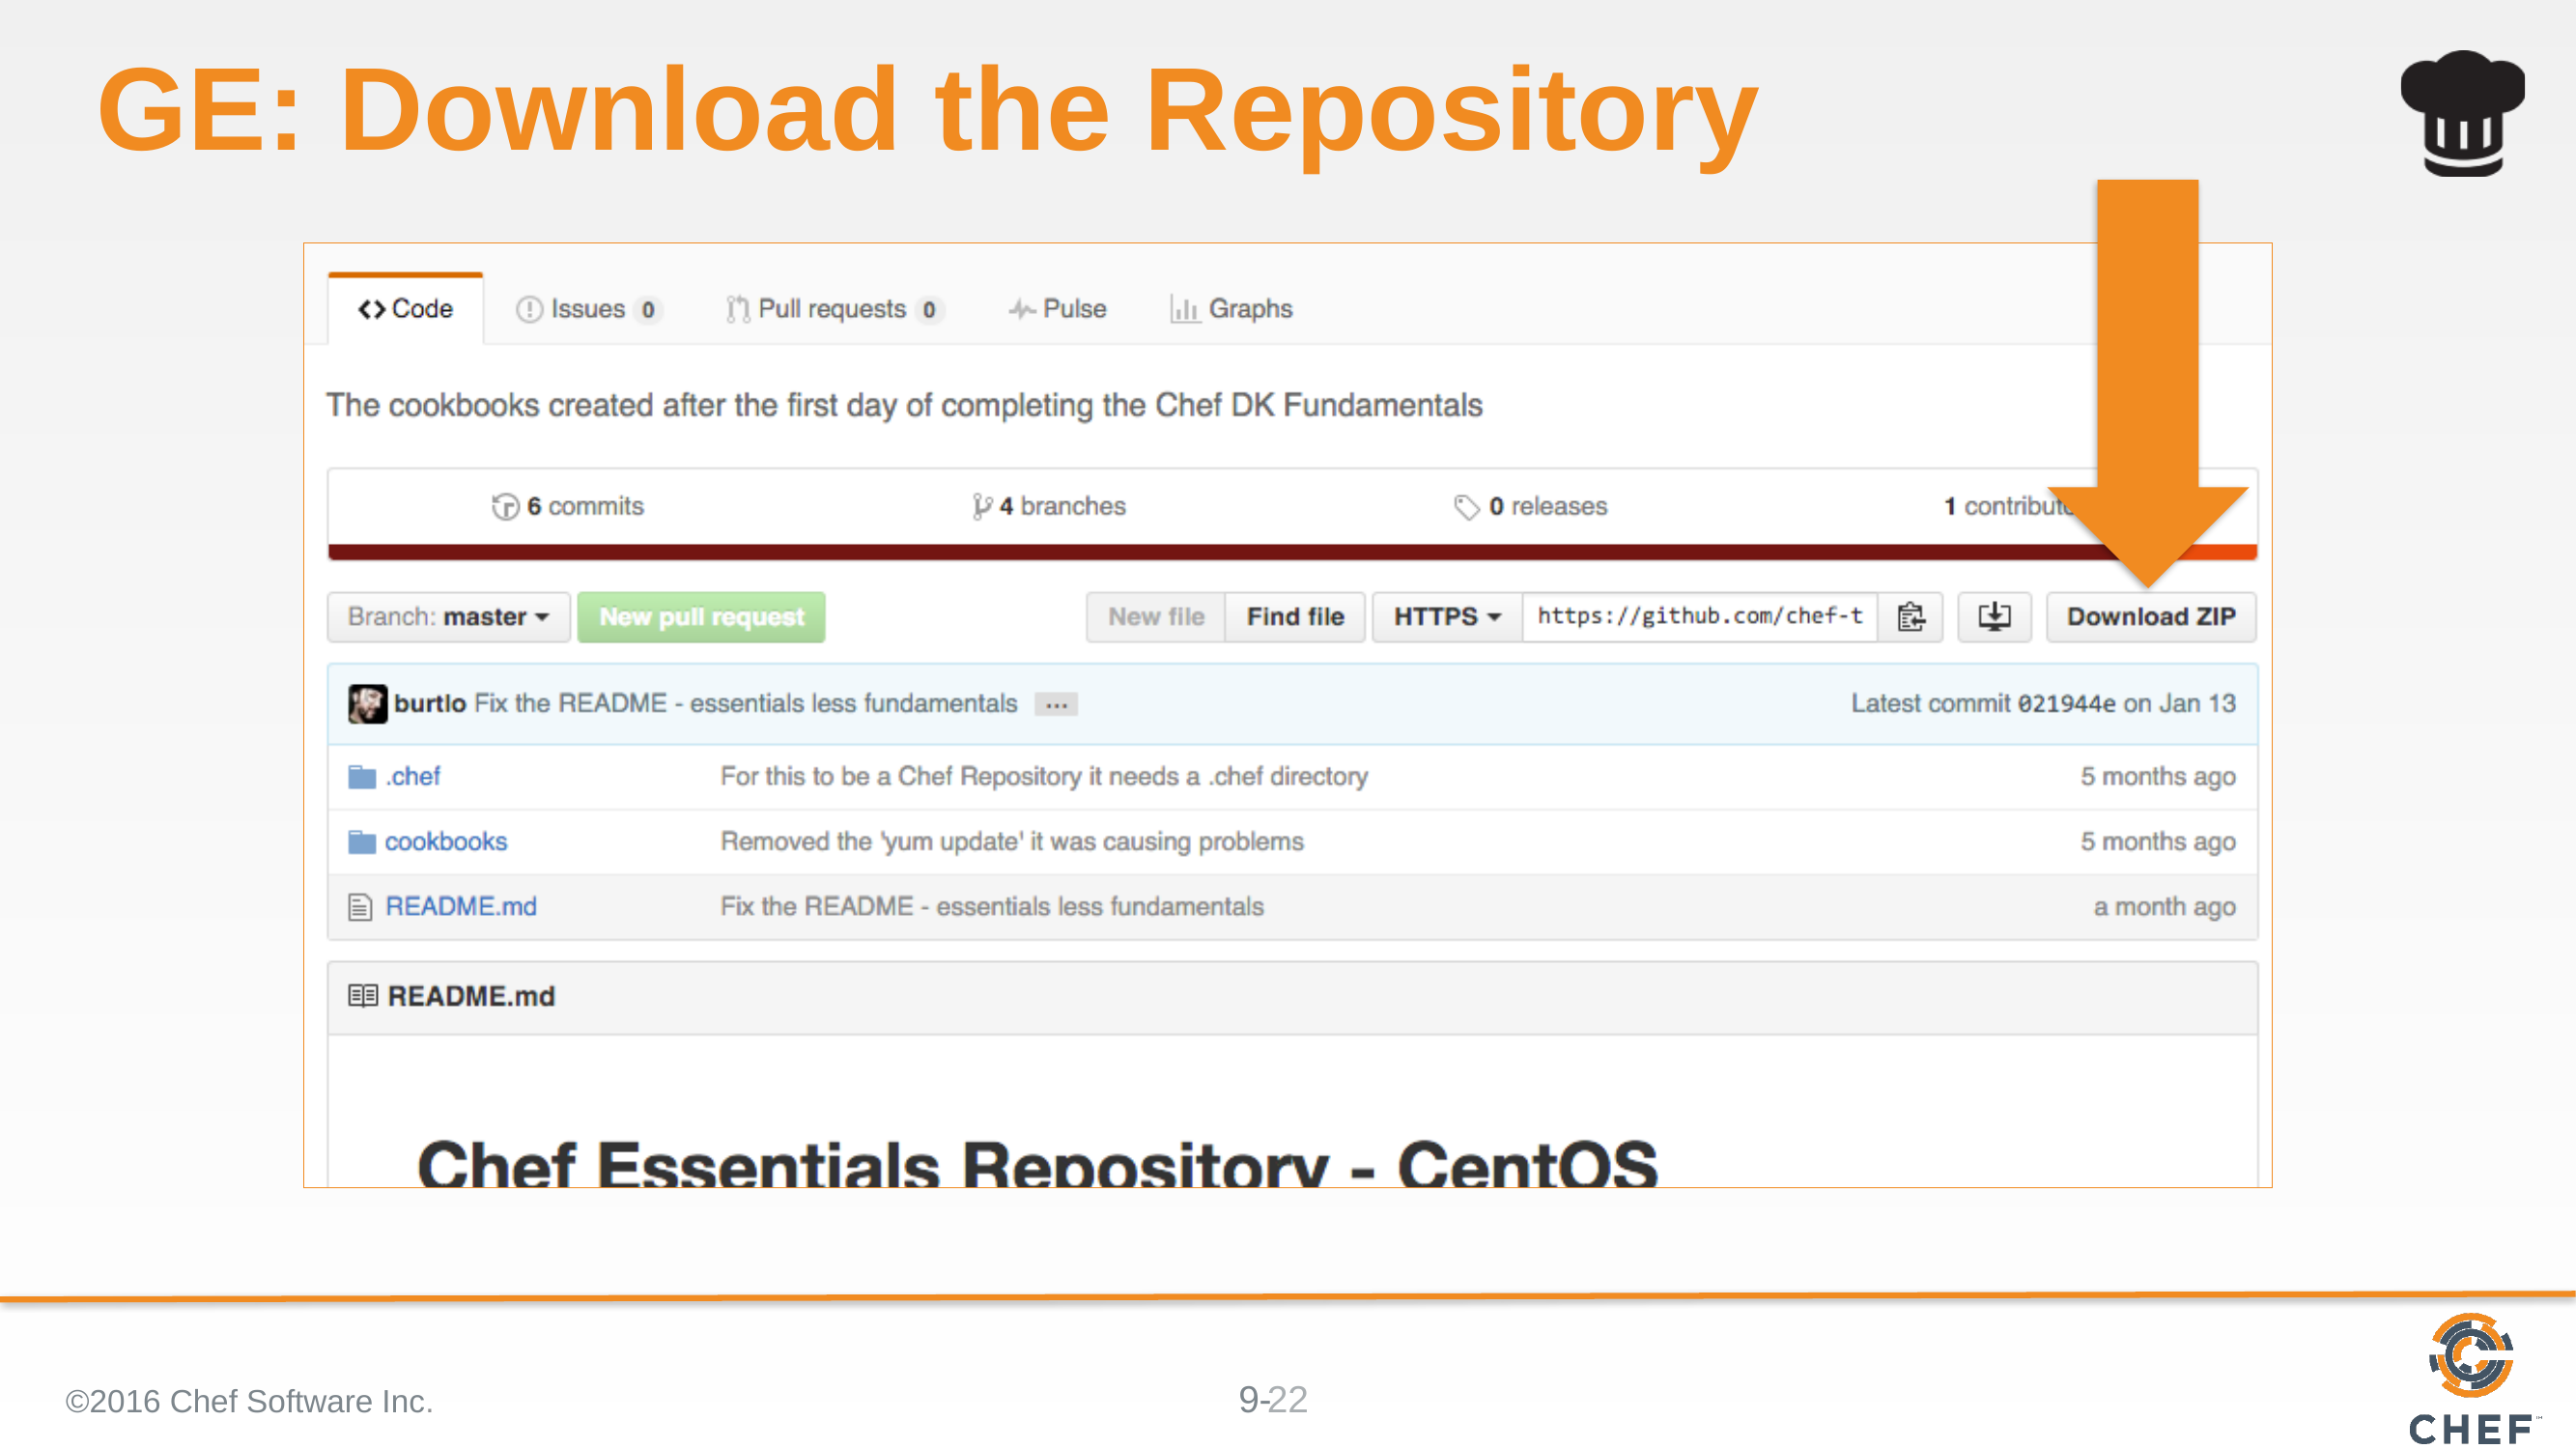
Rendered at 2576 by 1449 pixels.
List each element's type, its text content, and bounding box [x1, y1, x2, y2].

title GE: Download the Repository [96, 48, 2463, 180]
footer ©2016 Chef Software Inc. [51, 1359, 952, 1440]
slide_number 22 [998, 1359, 1578, 1437]
text_box [2096, 179, 2200, 241]
picture [302, 242, 2273, 1188]
picture [2399, 1297, 2550, 1449]
